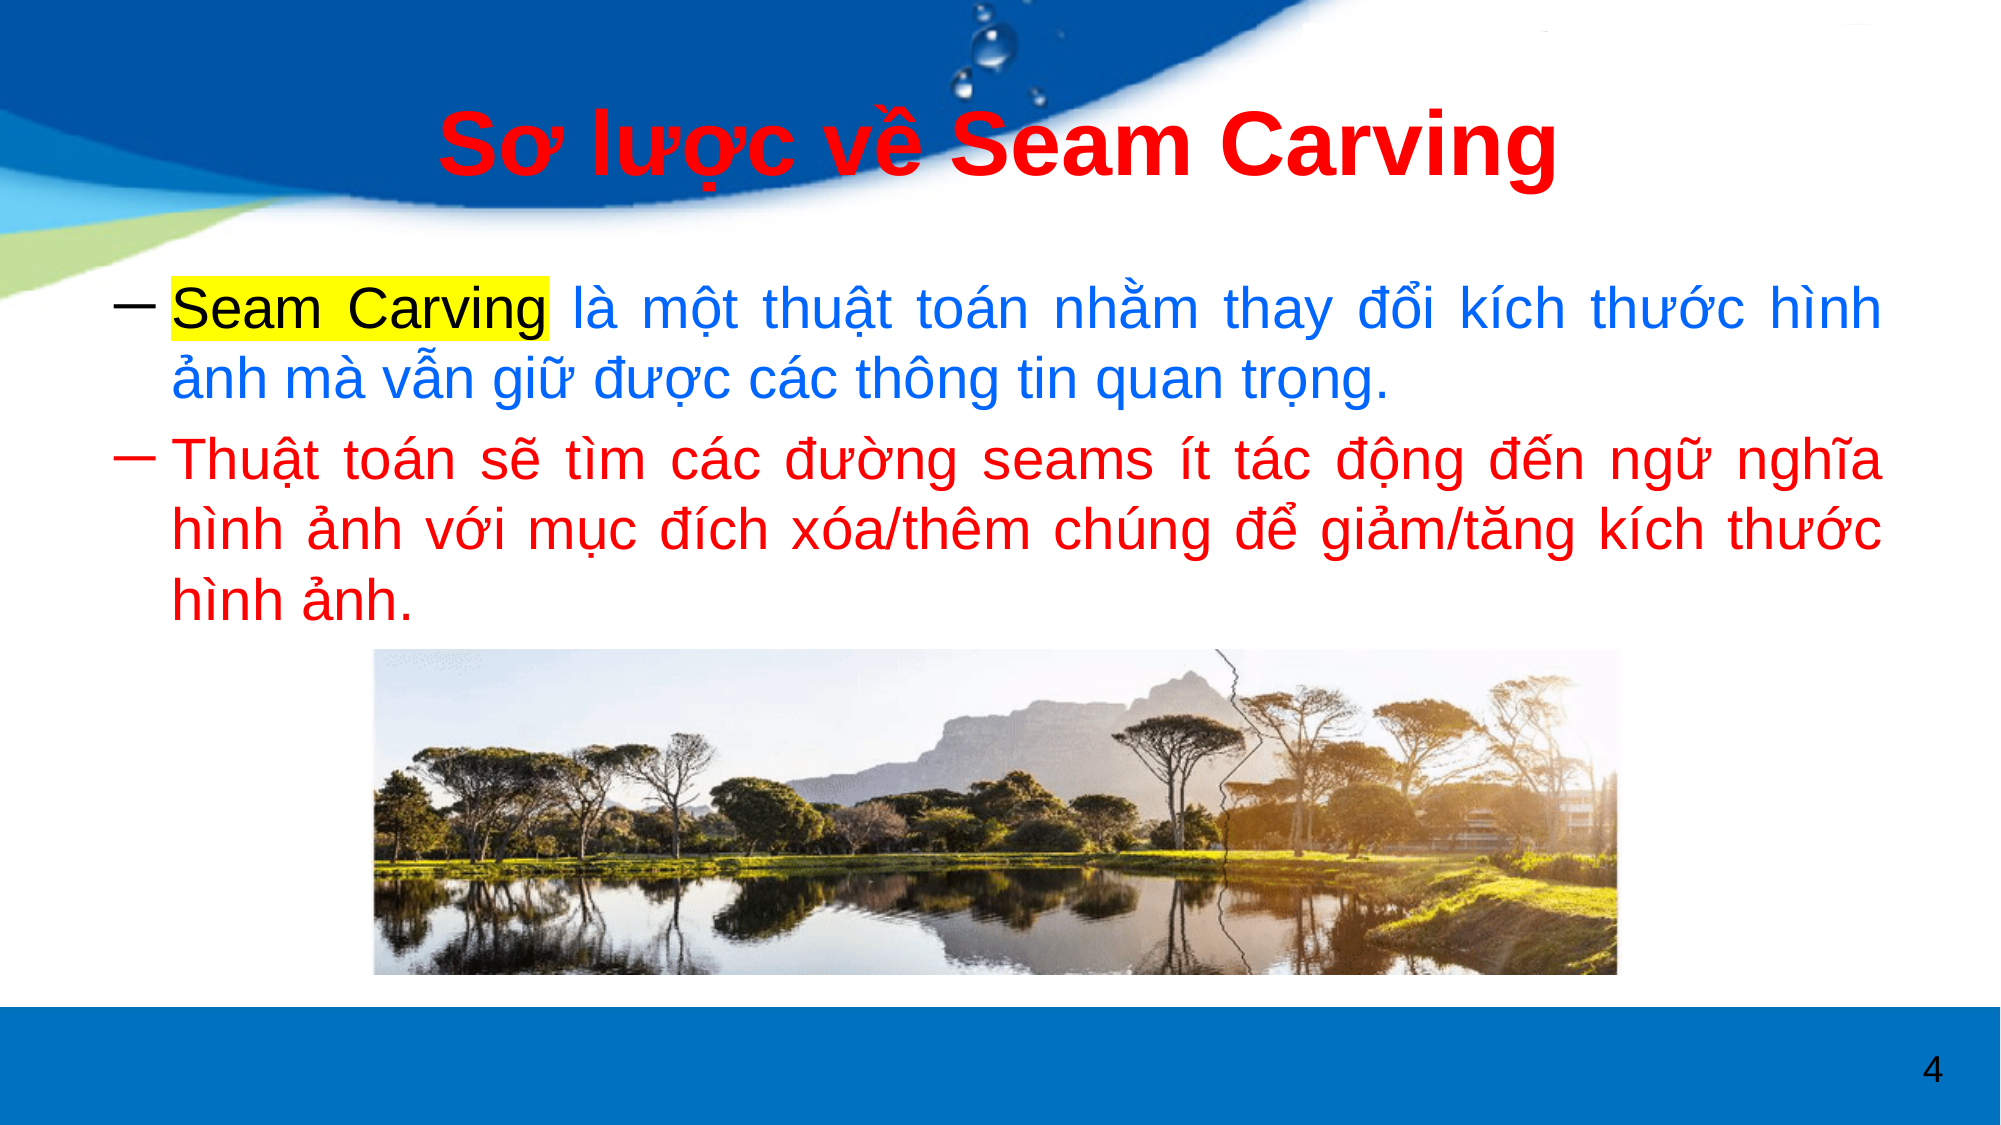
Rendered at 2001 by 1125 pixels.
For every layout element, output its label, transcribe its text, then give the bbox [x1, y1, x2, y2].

title Sơ lược về Seam Carving [99, 45, 1900, 233]
picture [0, 0, 2001, 1125]
list Seam Carving là một thuật toán nhằm thay đổi kích thước hình ảnh mà vẫn giữ được các thông tin quan trọng. Thuật toán sẽ tìm các đường seams ít tác động đến ngữ nghĩa hình ảnh với mục đích xóa/thêm chúng để giảm/tăng kích thước hình ảnh. [99, 262, 1900, 1005]
